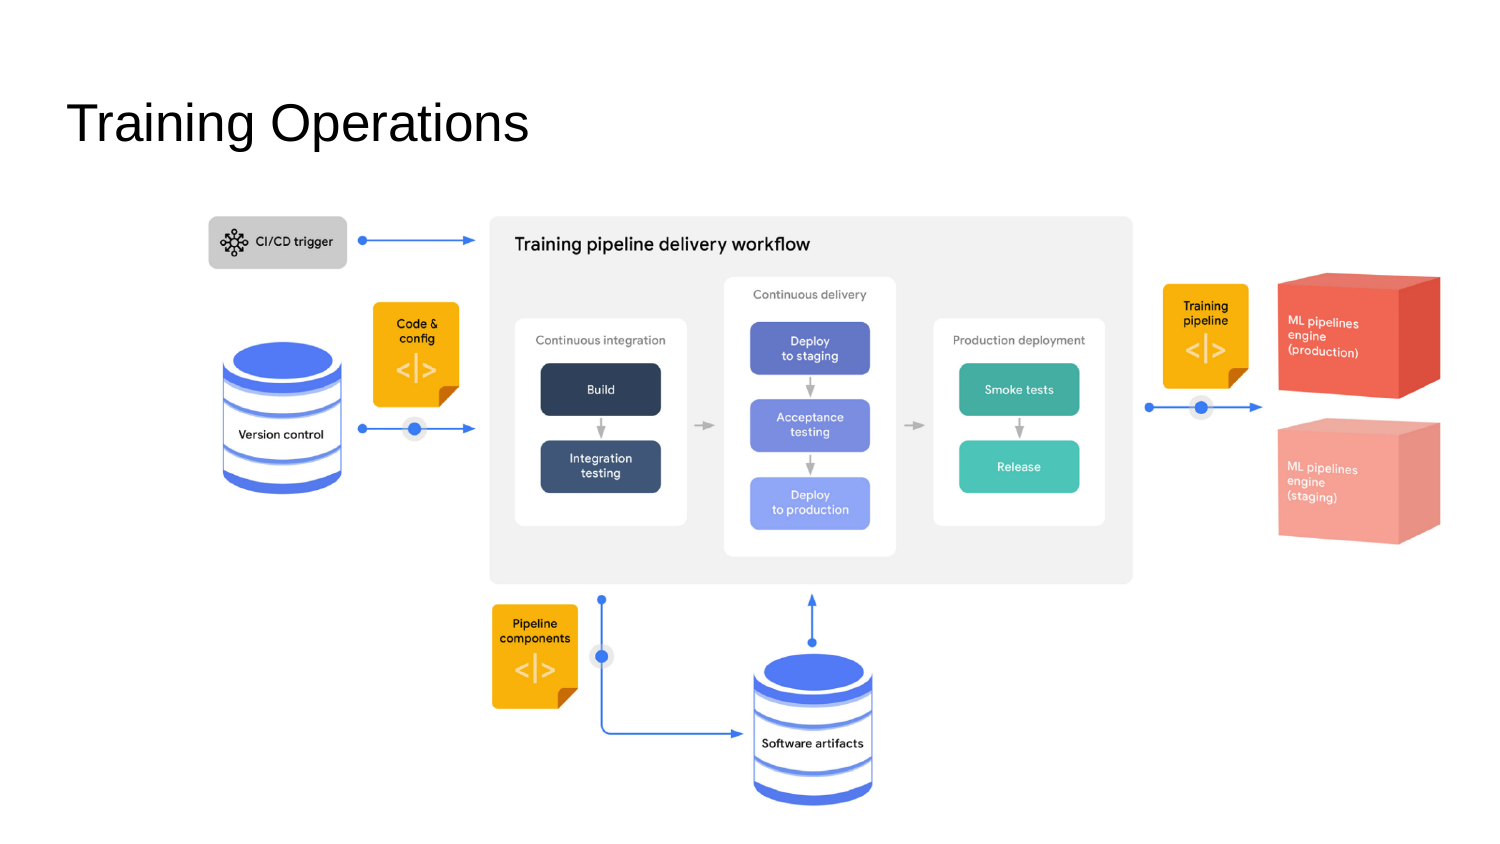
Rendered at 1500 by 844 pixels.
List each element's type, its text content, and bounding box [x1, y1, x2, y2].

picture [199, 195, 1461, 823]
title Training Operations [51, 72, 1449, 167]
